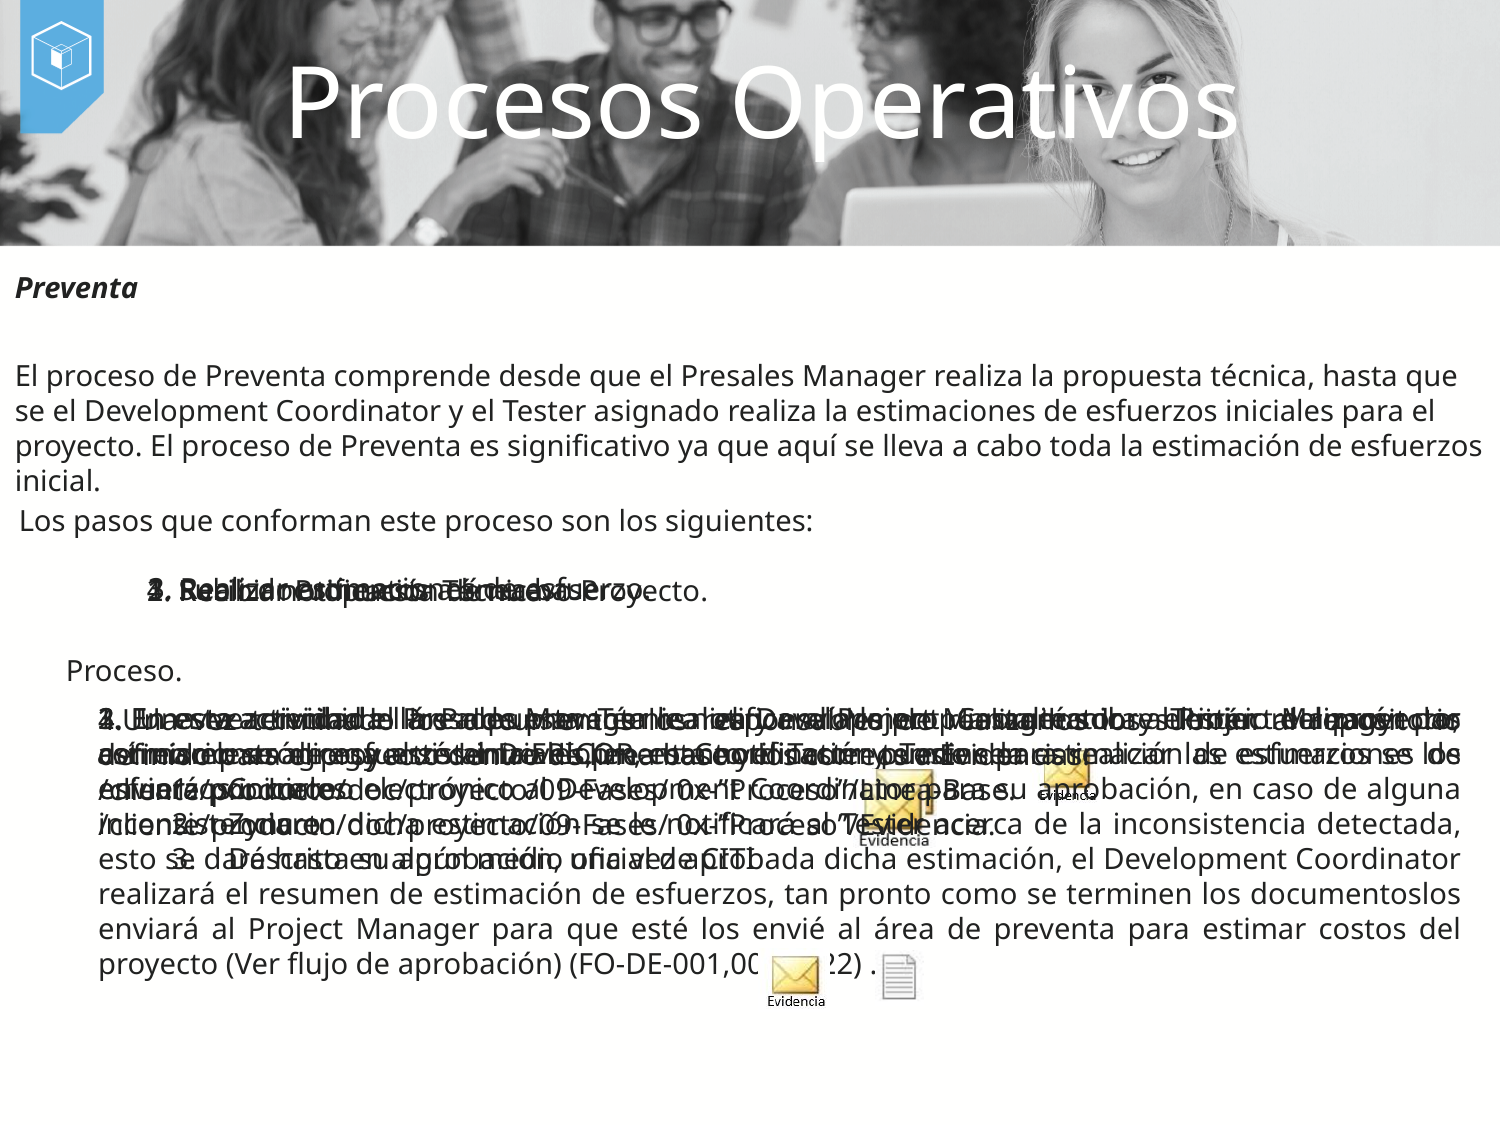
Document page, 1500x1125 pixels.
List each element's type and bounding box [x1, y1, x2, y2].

picture [0, 0, 1500, 844]
text_box [83, 692, 1478, 1013]
